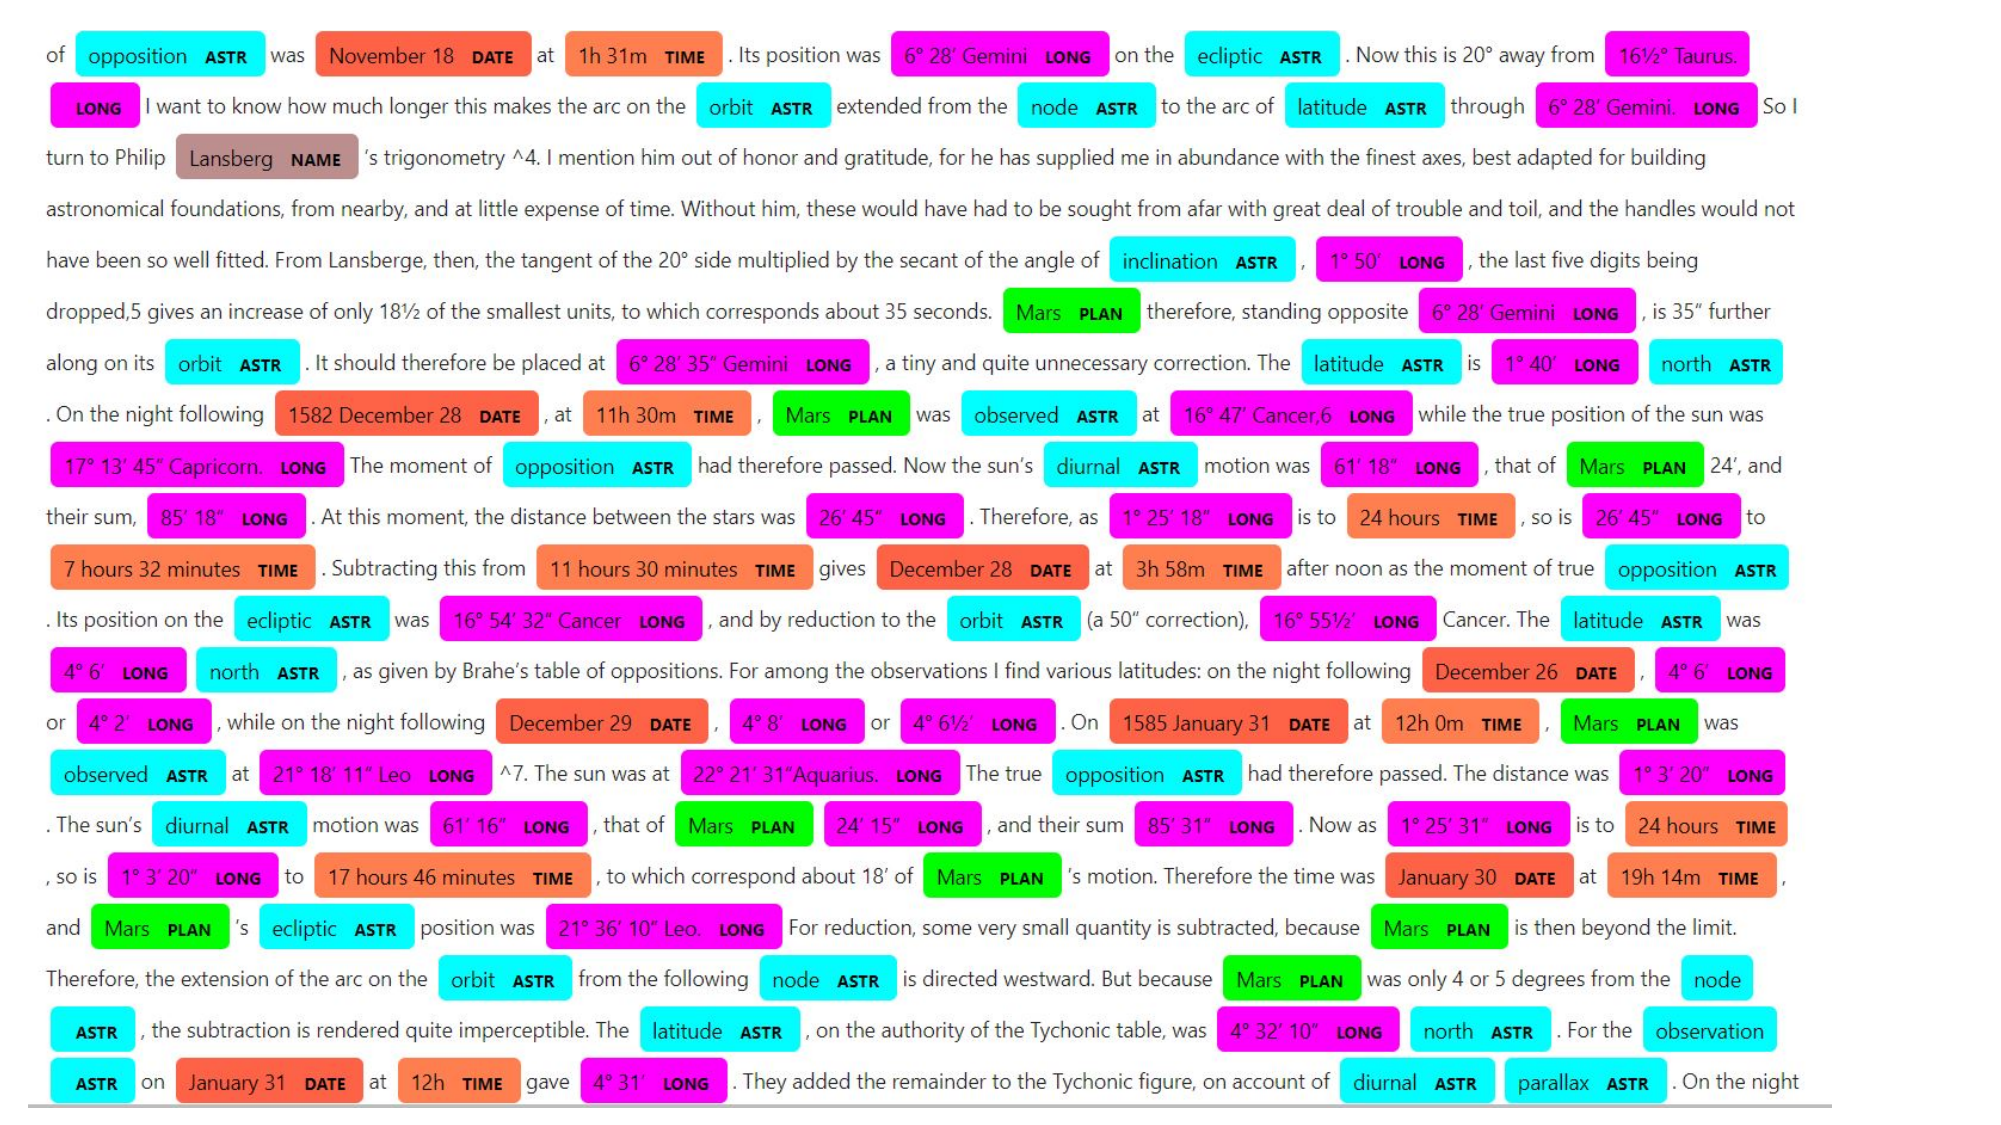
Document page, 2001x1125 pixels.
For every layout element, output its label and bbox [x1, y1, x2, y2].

list [28, 30, 1832, 1109]
